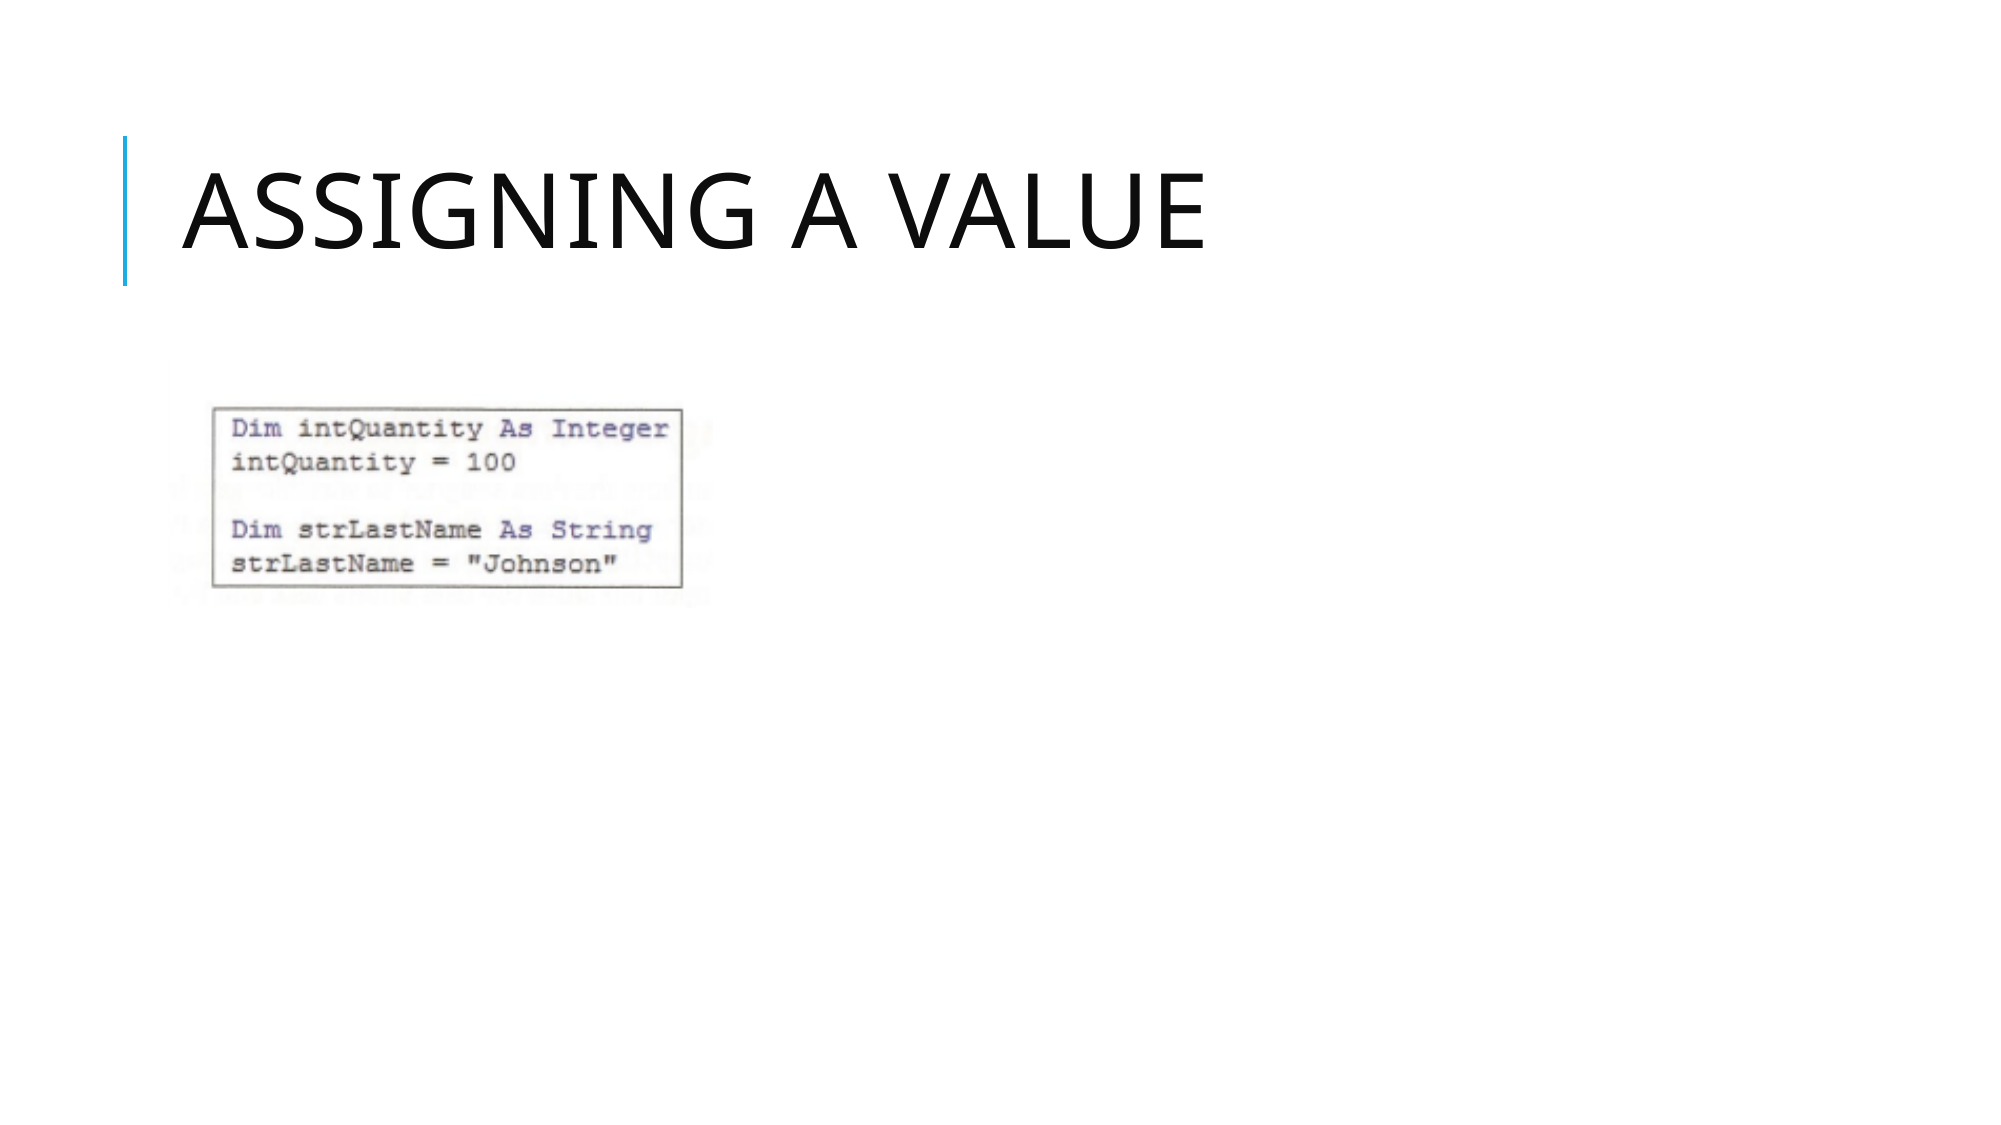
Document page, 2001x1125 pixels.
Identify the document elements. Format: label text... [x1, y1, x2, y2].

title Assigning a value [168, 96, 1763, 342]
picture [167, 361, 713, 608]
